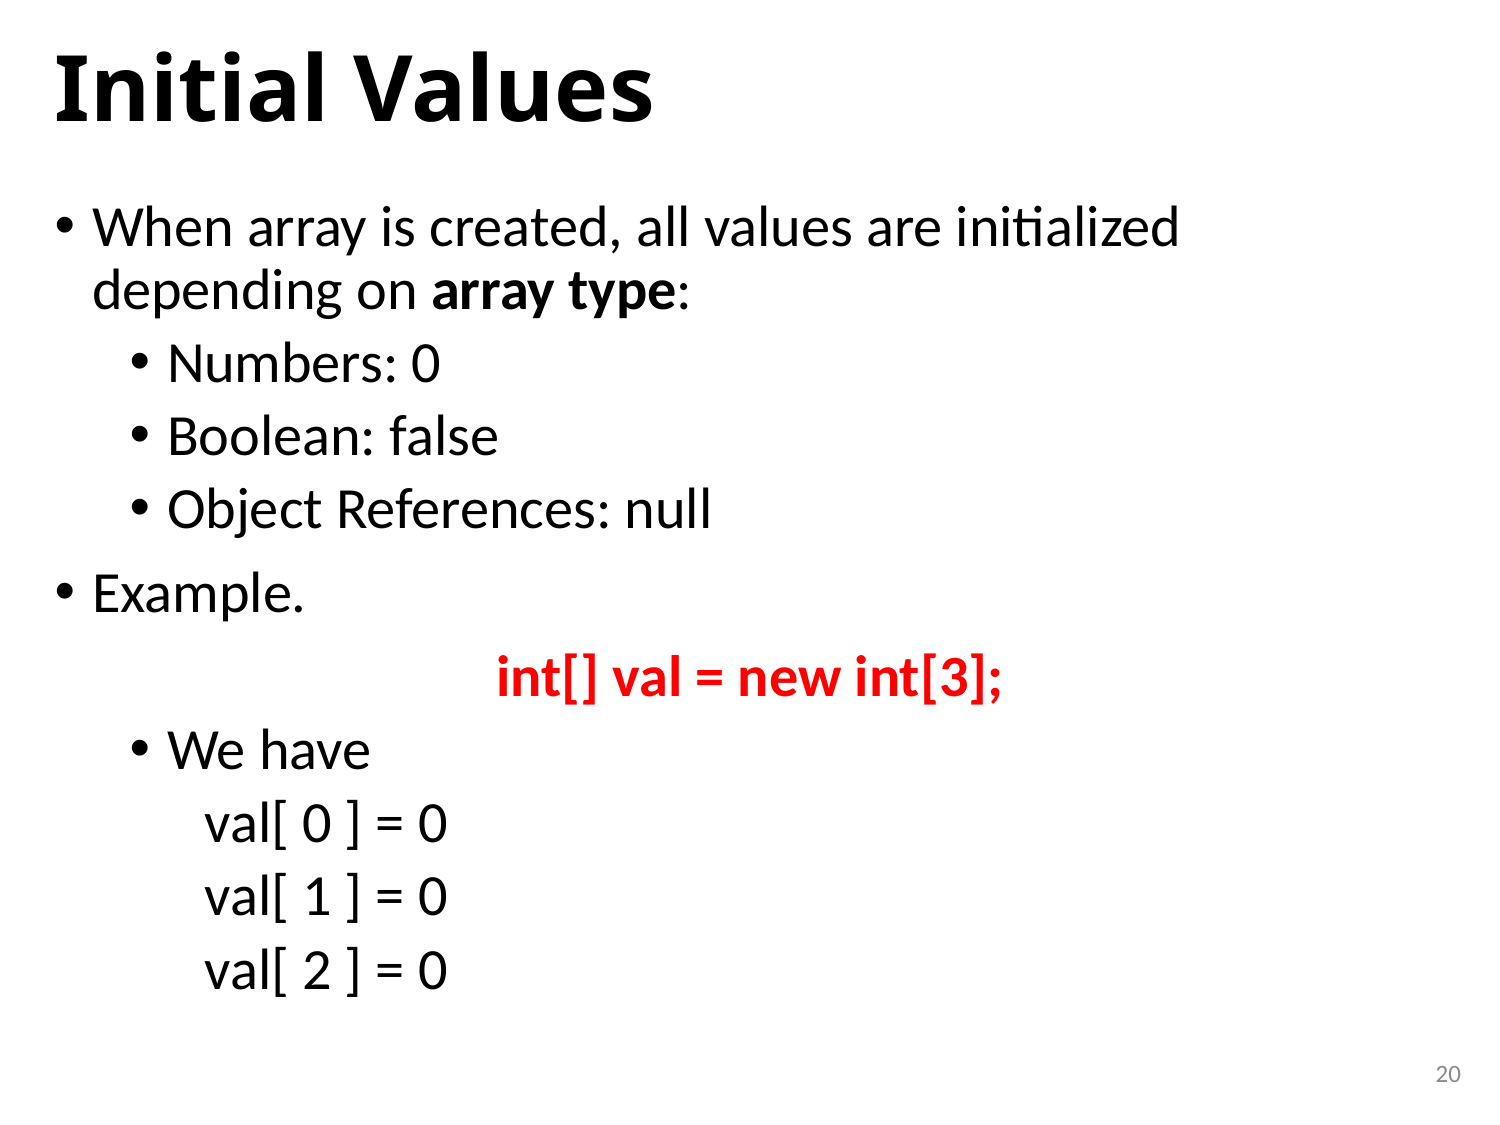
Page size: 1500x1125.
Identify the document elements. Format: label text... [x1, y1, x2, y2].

slide_number 20 [1138, 1042, 1477, 1103]
title Initial Values [39, 22, 1461, 161]
list When array is created, all values are initialized depending on array type: Numbers: 0 Boolean: false Object References: null Example. int[] val = new int[3]; We have val[ 0 ] = 0 val[ 1 ] = 0 val[ 2 ] = 0 [39, 188, 1461, 1085]
